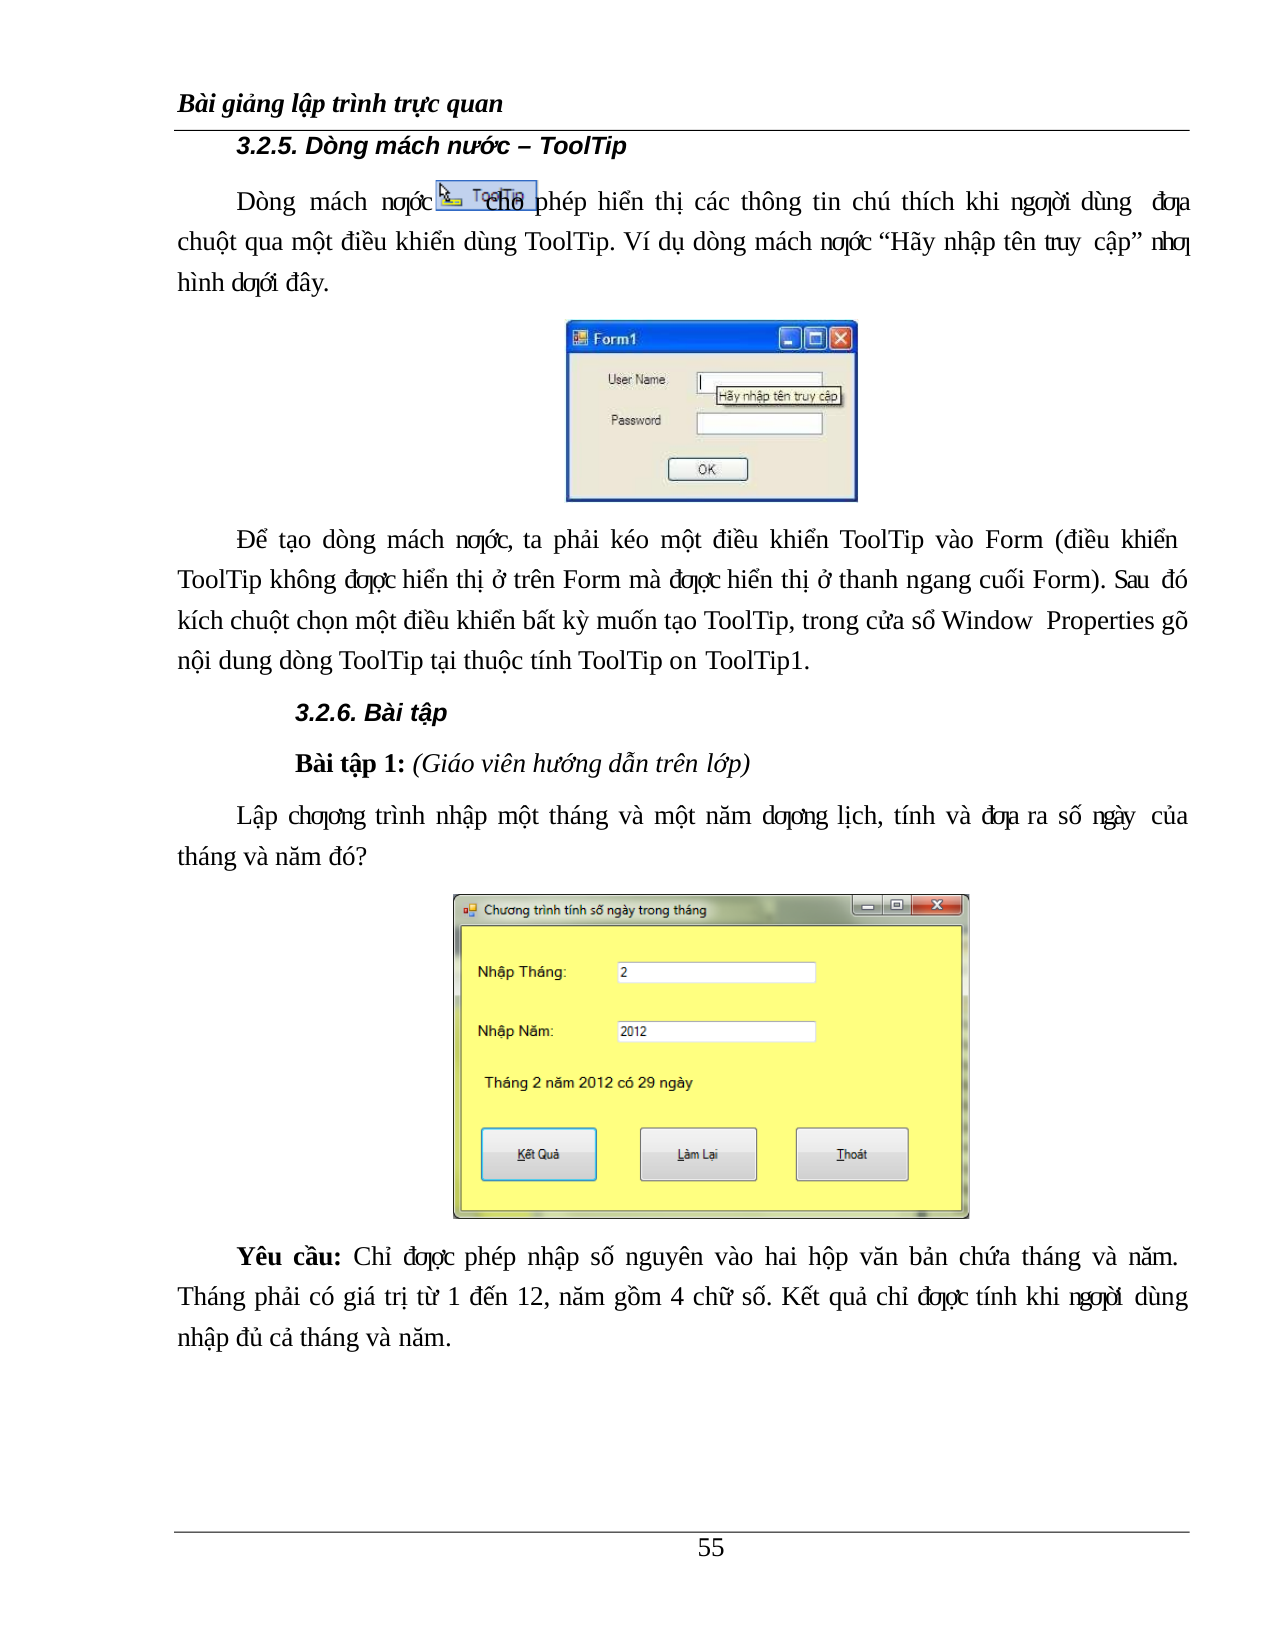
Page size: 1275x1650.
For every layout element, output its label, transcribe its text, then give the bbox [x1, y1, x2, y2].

text_box 13 [691, 1530, 732, 1562]
text_box Yêu cầu: Chỉ đƣợc phép nhập số nguyên vào hai hộp văn bản chứa tháng và năm. Tháng phải có giá trị từ 1 đến 12, năm gồm 4 chữ số. Kết quả chỉ đƣợc tính khi ngƣời dùng nhập đủ cả tháng và năm. [175, 1228, 1189, 1352]
text_box [453, 894, 970, 1219]
text_box [564, 319, 859, 503]
text_box Để tạo dòng mách nƣớc, ta phải kéo một điều khiển ToolTip vào Form (điều khiển ToolTip không đƣợc hiển thị ở trên Form mà đƣợc hiển thị ở thanh ngang cuối Form). Sau đó kích chuột chọn một điều khiển bất kỳ muốn tạo ToolTip, trong cửa sổ Window Properties gõ nội dung dòng ToolTip tại thuộc tính ToolTip on ToolTip1. 3.2.6. Bài tập Bài tập 1: (Giáo viên hướng dẫn trên lớp) Lập chƣơng trình nhập một tháng và một năm dƣơng lịch, tính và đƣa ra số ngày của tháng và năm đó? [175, 511, 1189, 871]
text_box Bài giảng lập trình trực quan 3.2.5. Dòng mách nước – ToolTip Dòng mách nƣớc cho phép hiển thị các thông tin chú thích khi ngƣời dùng đƣa chuột qua một điều khiển dùng ToolTip. Ví dụ dòng mách nƣớc “Hãy nhập tên truy cập” nhƣ hình dƣới đây. [175, 72, 1189, 297]
